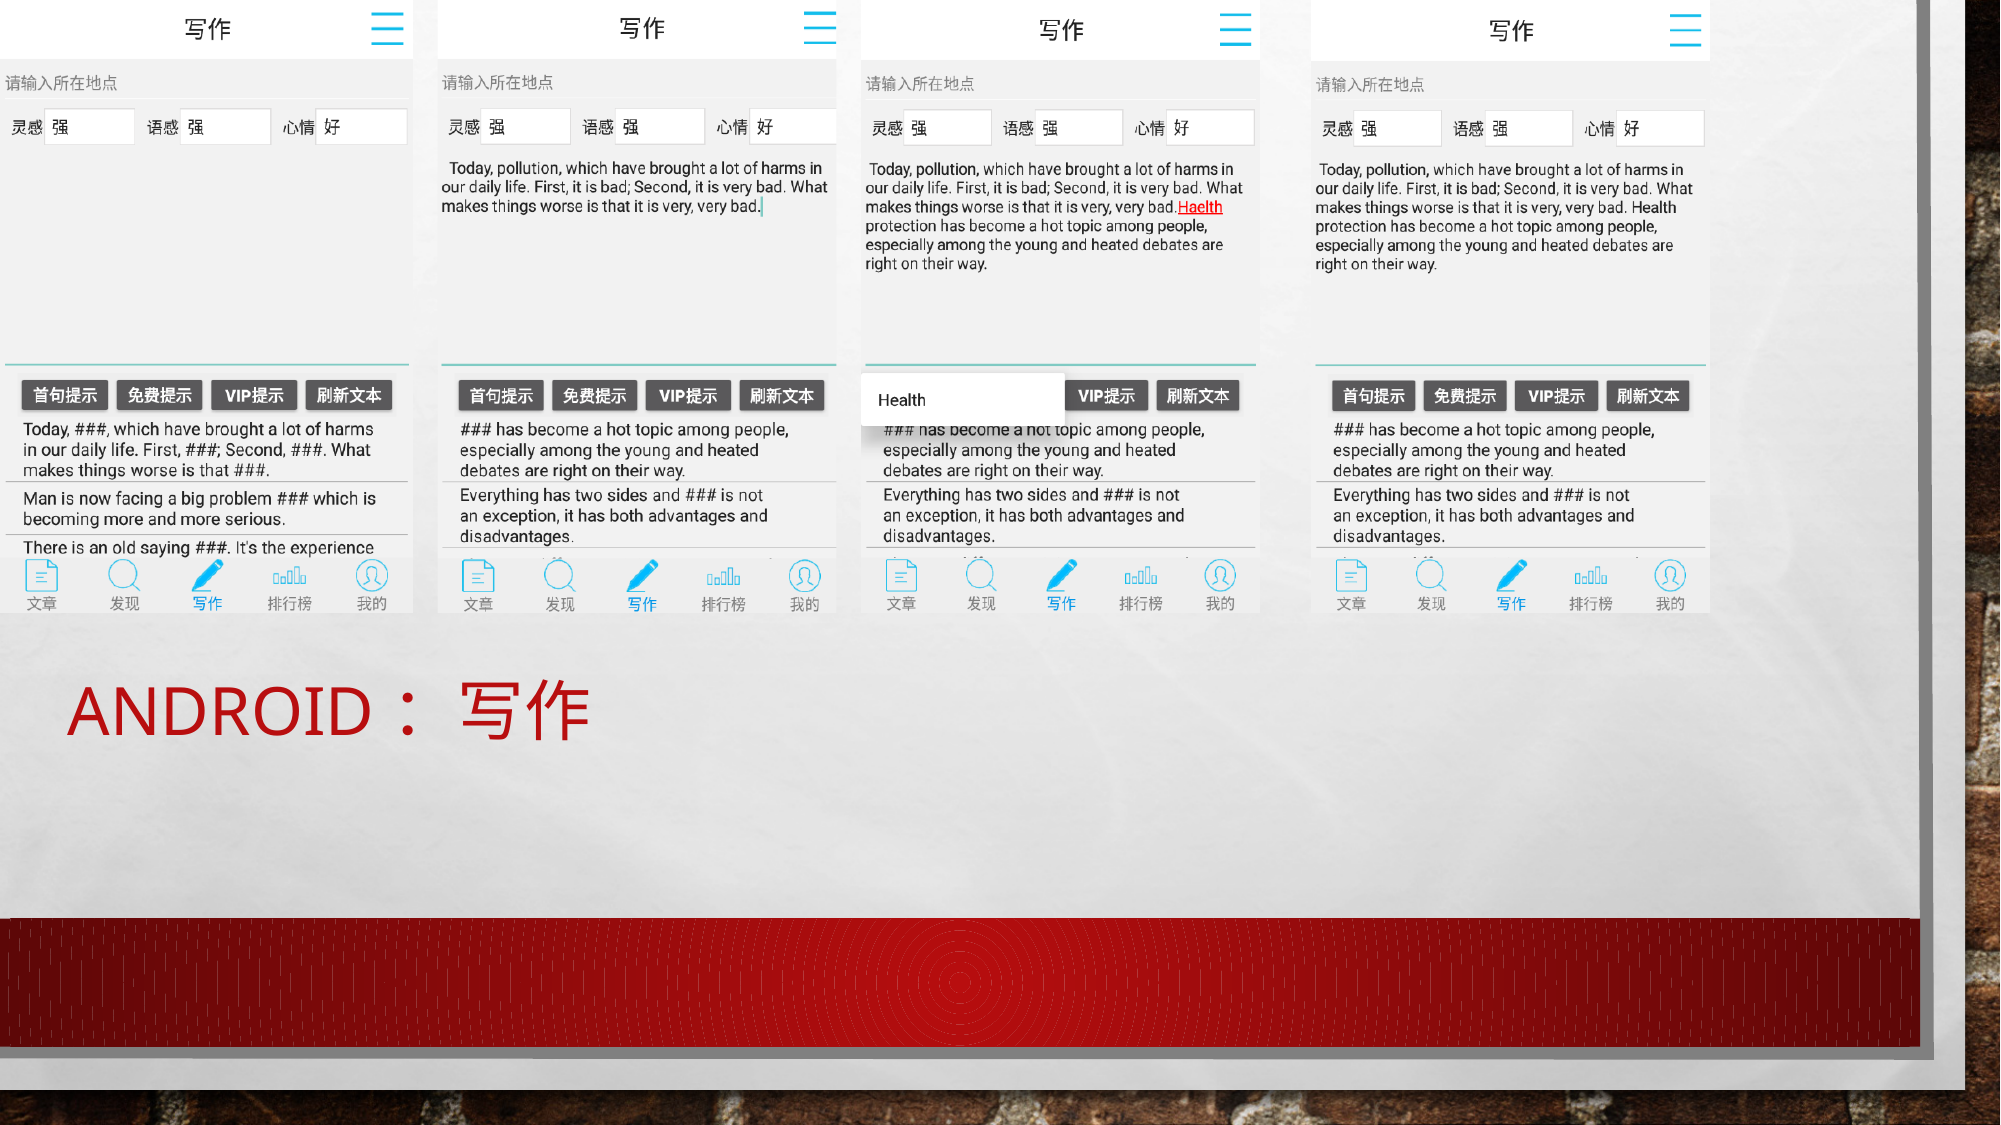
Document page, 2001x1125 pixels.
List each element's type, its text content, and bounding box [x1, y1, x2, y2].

picture [0, 0, 414, 613]
picture [860, 0, 1261, 613]
text_box Android：写作 [52, 618, 1758, 808]
picture [0, 0, 2000, 1125]
picture [437, 0, 837, 613]
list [1310, 0, 1711, 613]
